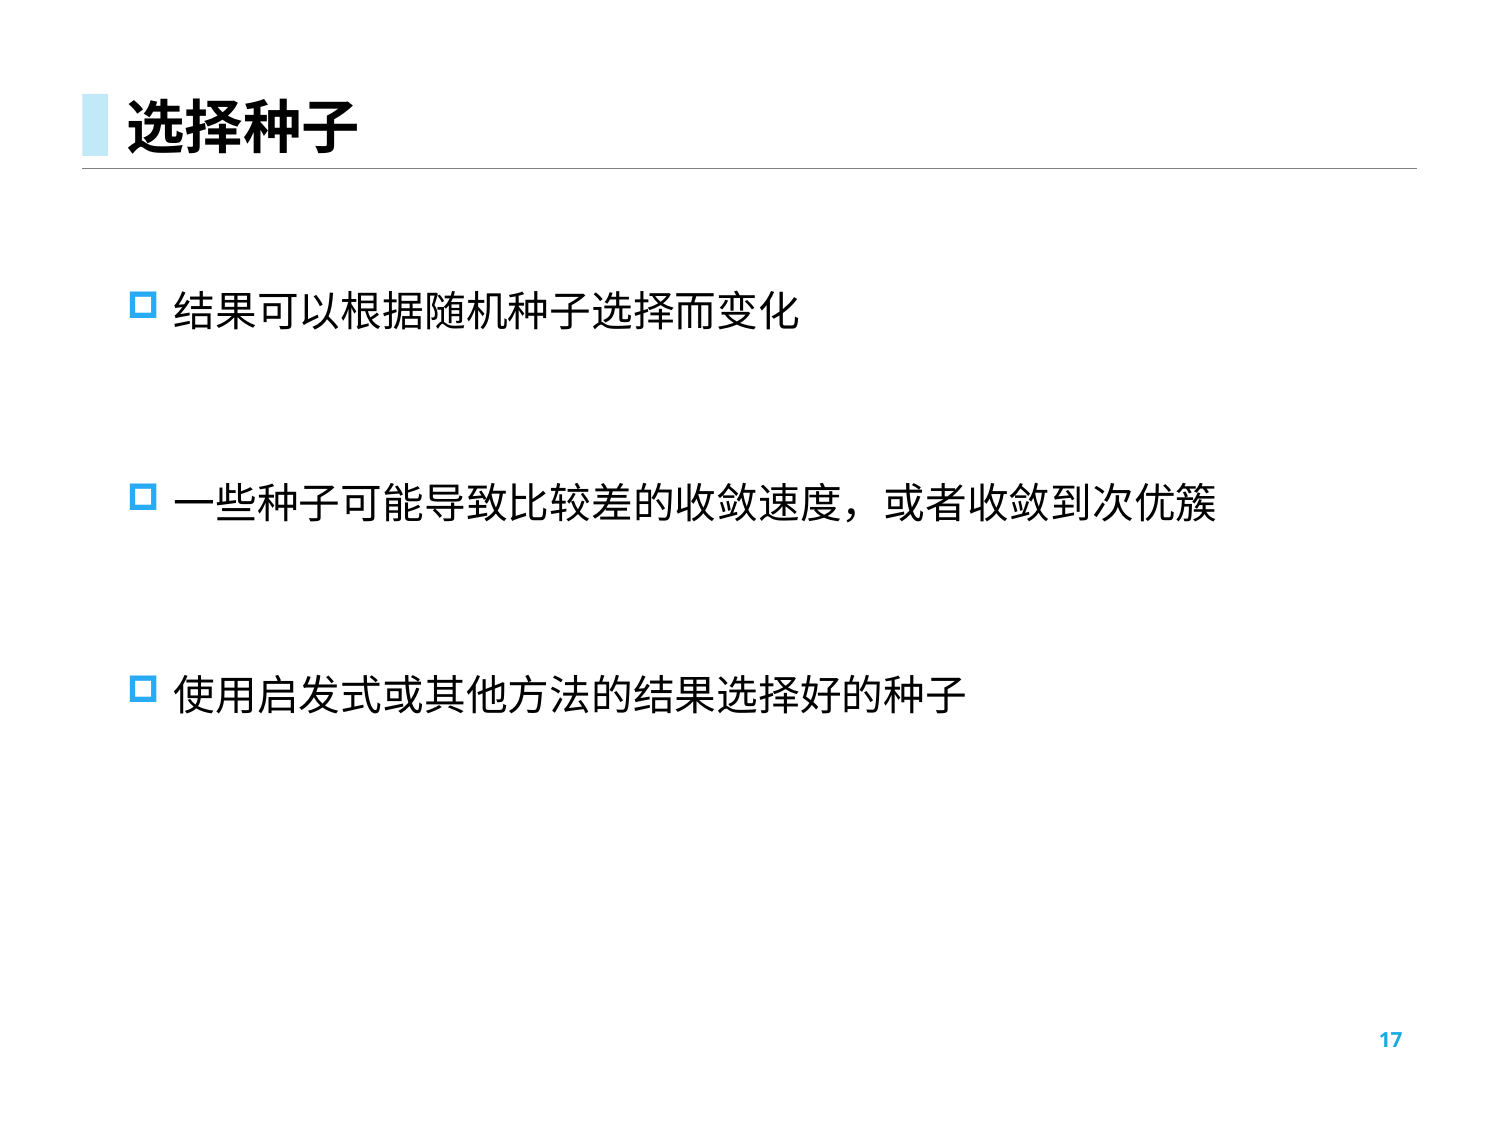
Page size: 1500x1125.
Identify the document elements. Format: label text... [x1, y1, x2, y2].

slide_number 17 [1059, 1023, 1418, 1058]
text_box 结果可以根据随机种子选择而变化 一些种子可能导致比较差的收敛速度，或者收敛到次优簇 使用启发式或其他方法的结果选择好的种子 [111, 251, 1362, 984]
title 选择种子 [111, 0, 1447, 169]
